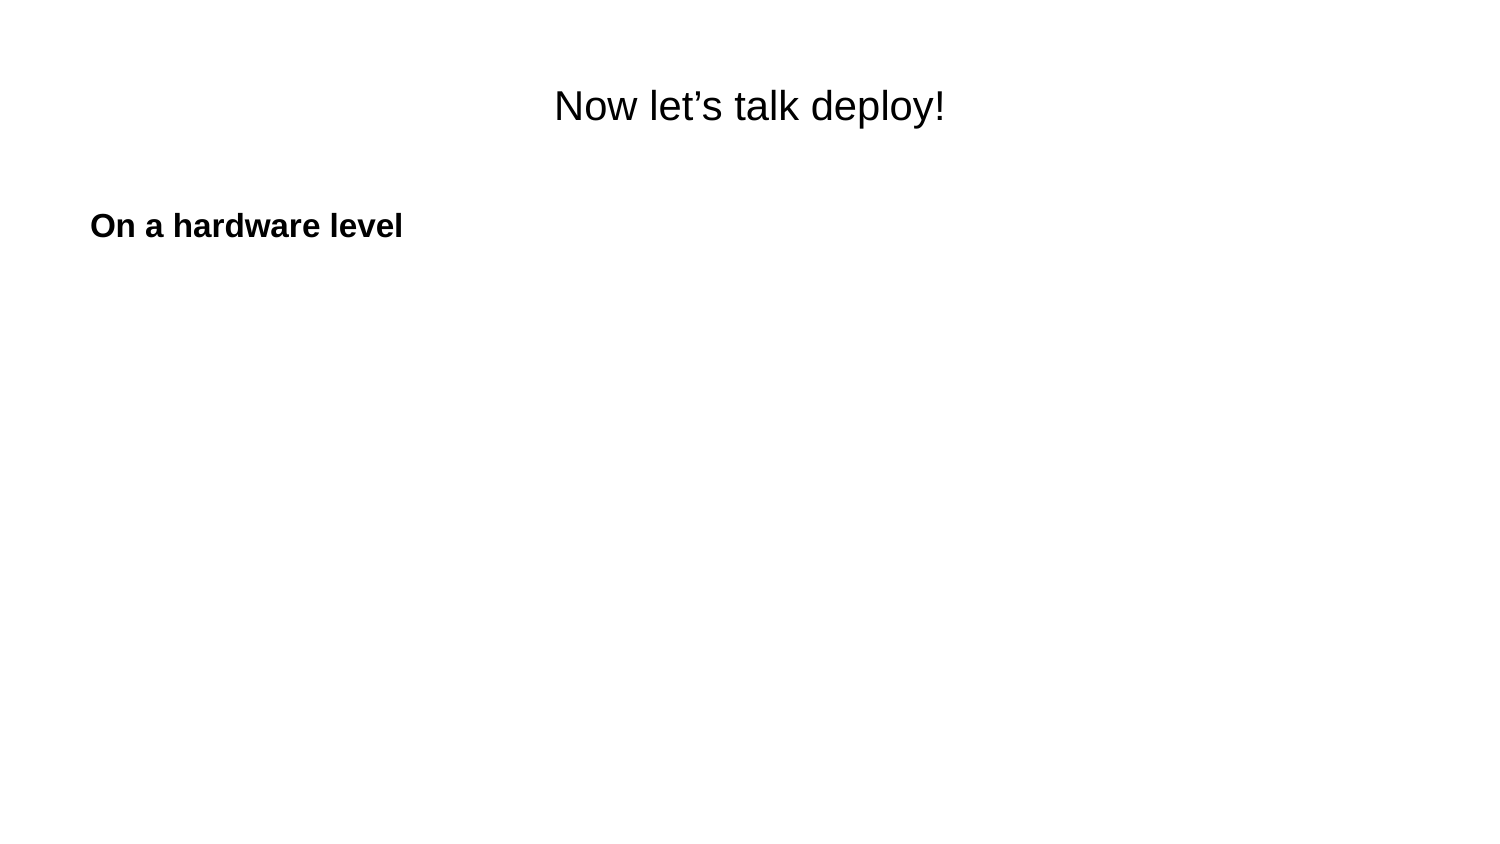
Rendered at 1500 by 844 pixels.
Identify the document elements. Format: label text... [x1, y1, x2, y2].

title Now let’s talk deploy! [75, 33, 1425, 175]
list On a hardware level [75, 196, 1425, 754]
